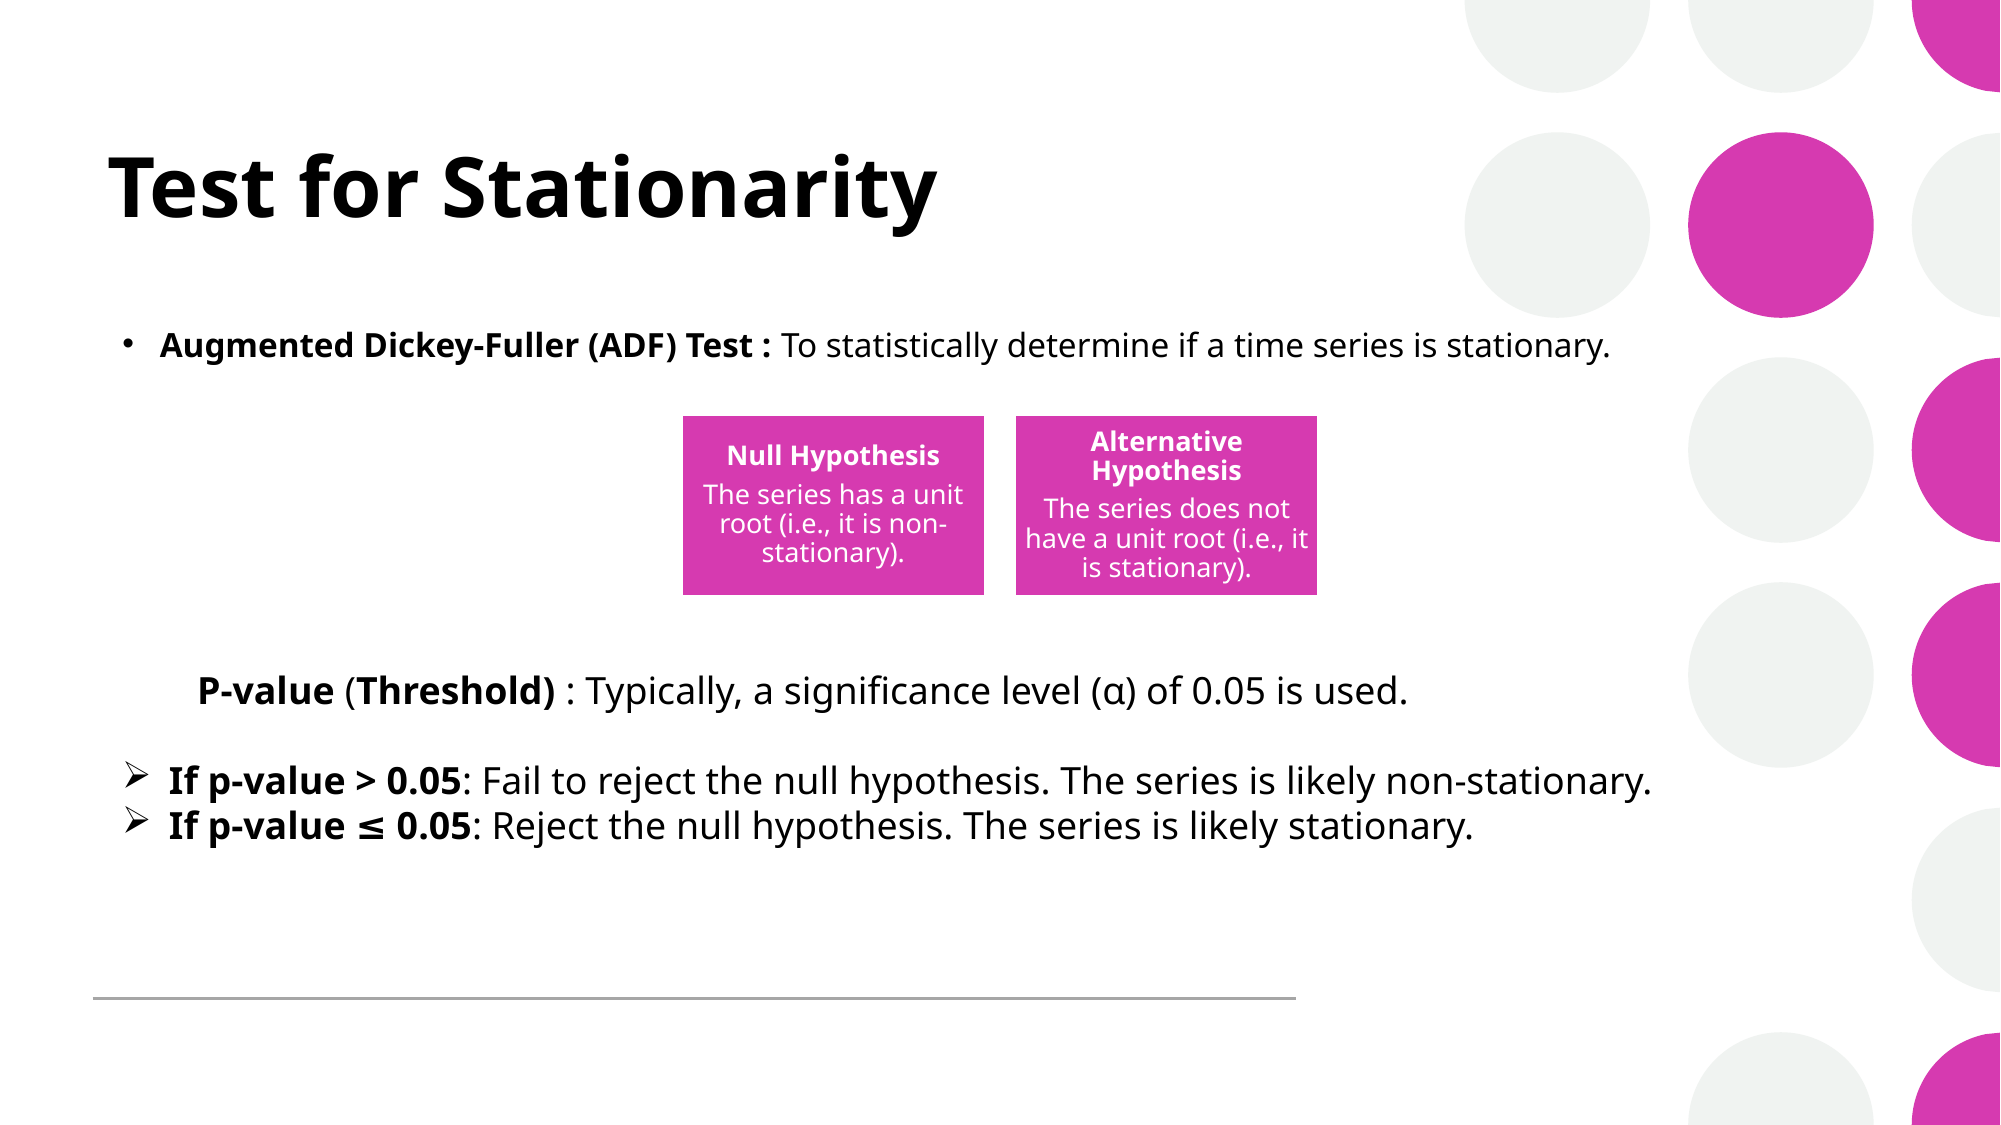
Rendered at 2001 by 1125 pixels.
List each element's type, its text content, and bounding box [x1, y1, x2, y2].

text_box P-value (Threshold) : Typically, a significance level (α) of 0.05 is used. If p-value > 0.05: Fail to reject the null hypothesis. The series is likely non-stationary. If p-value ≤ 0.05: Reject the null hypothesis. The series is likely stationary. [107, 659, 1828, 900]
list Augmented Dickey-Fuller (ADF) Test : To statistically determine if a time series is stationary. [107, 316, 681, 388]
title Test for Stationarity [92, 126, 1297, 335]
list Augmented Dickey-Fuller (ADF) Test : To statistically determine if a time series is stationary. [1319, 316, 1893, 388]
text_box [681, 316, 1319, 695]
